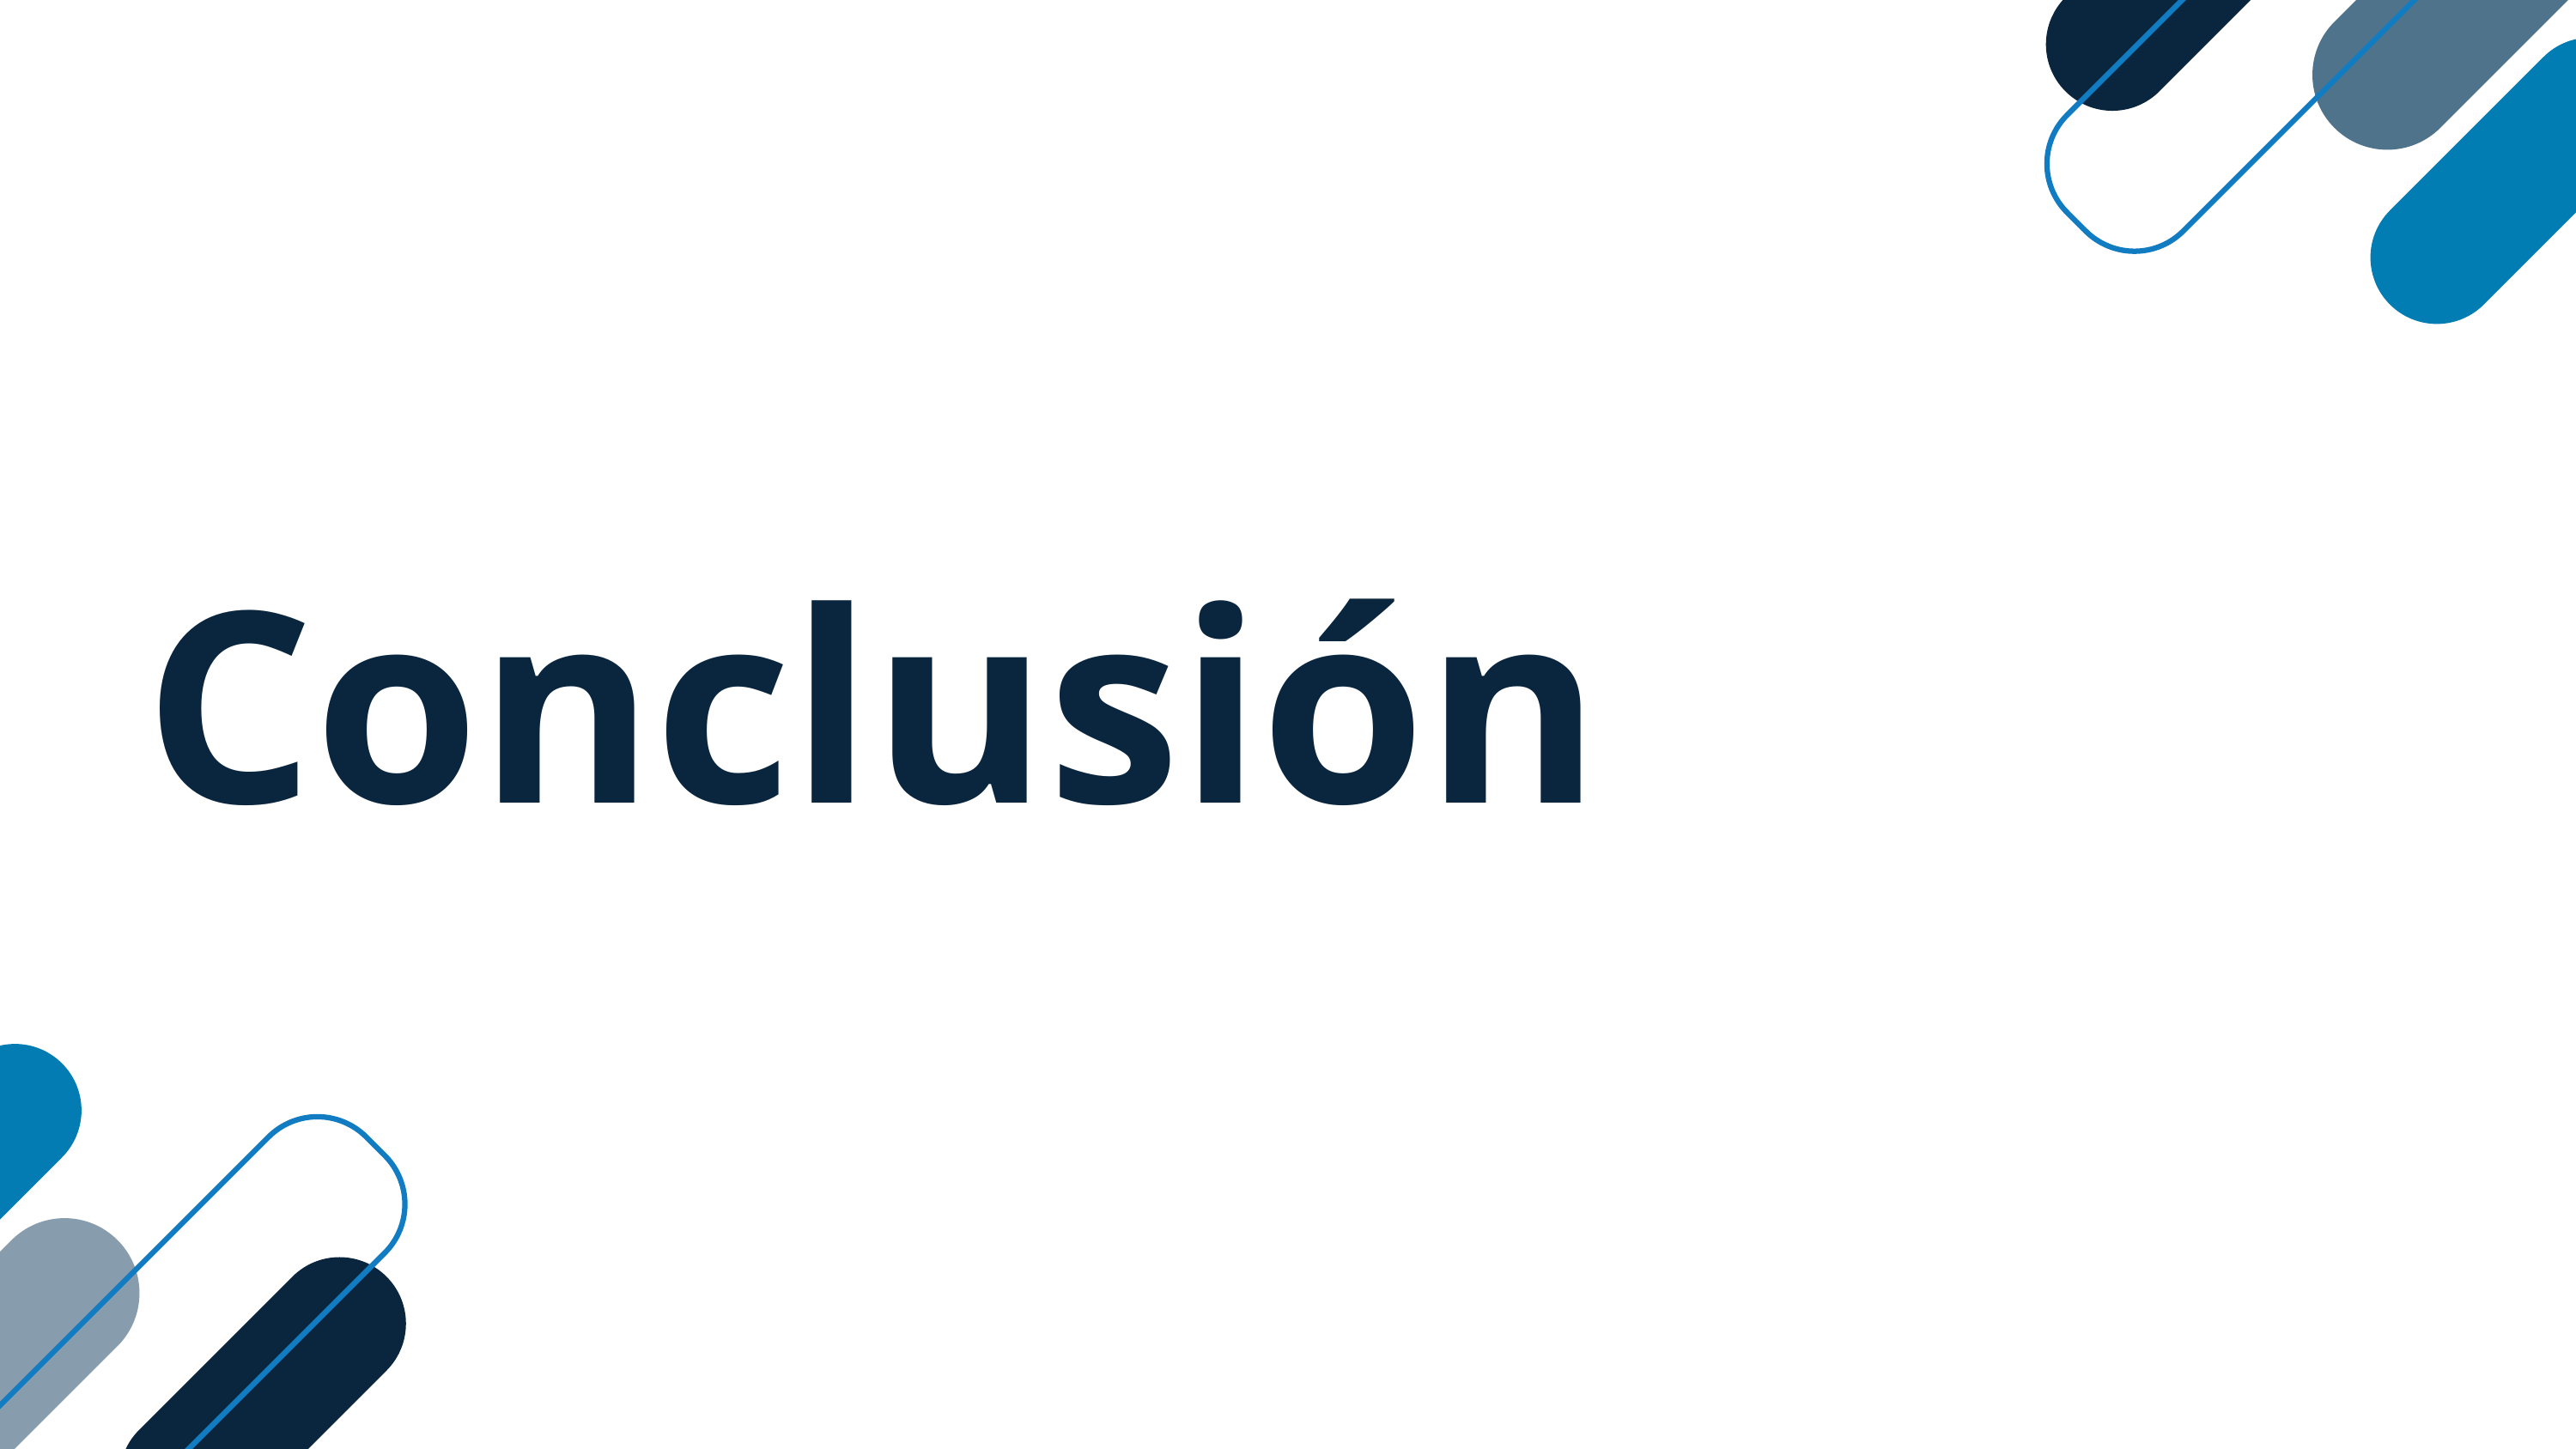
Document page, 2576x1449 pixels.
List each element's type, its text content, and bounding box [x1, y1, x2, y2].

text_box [0, 1016, 434, 1449]
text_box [2018, 0, 2576, 352]
text_box Conclusión [144, 571, 1741, 857]
